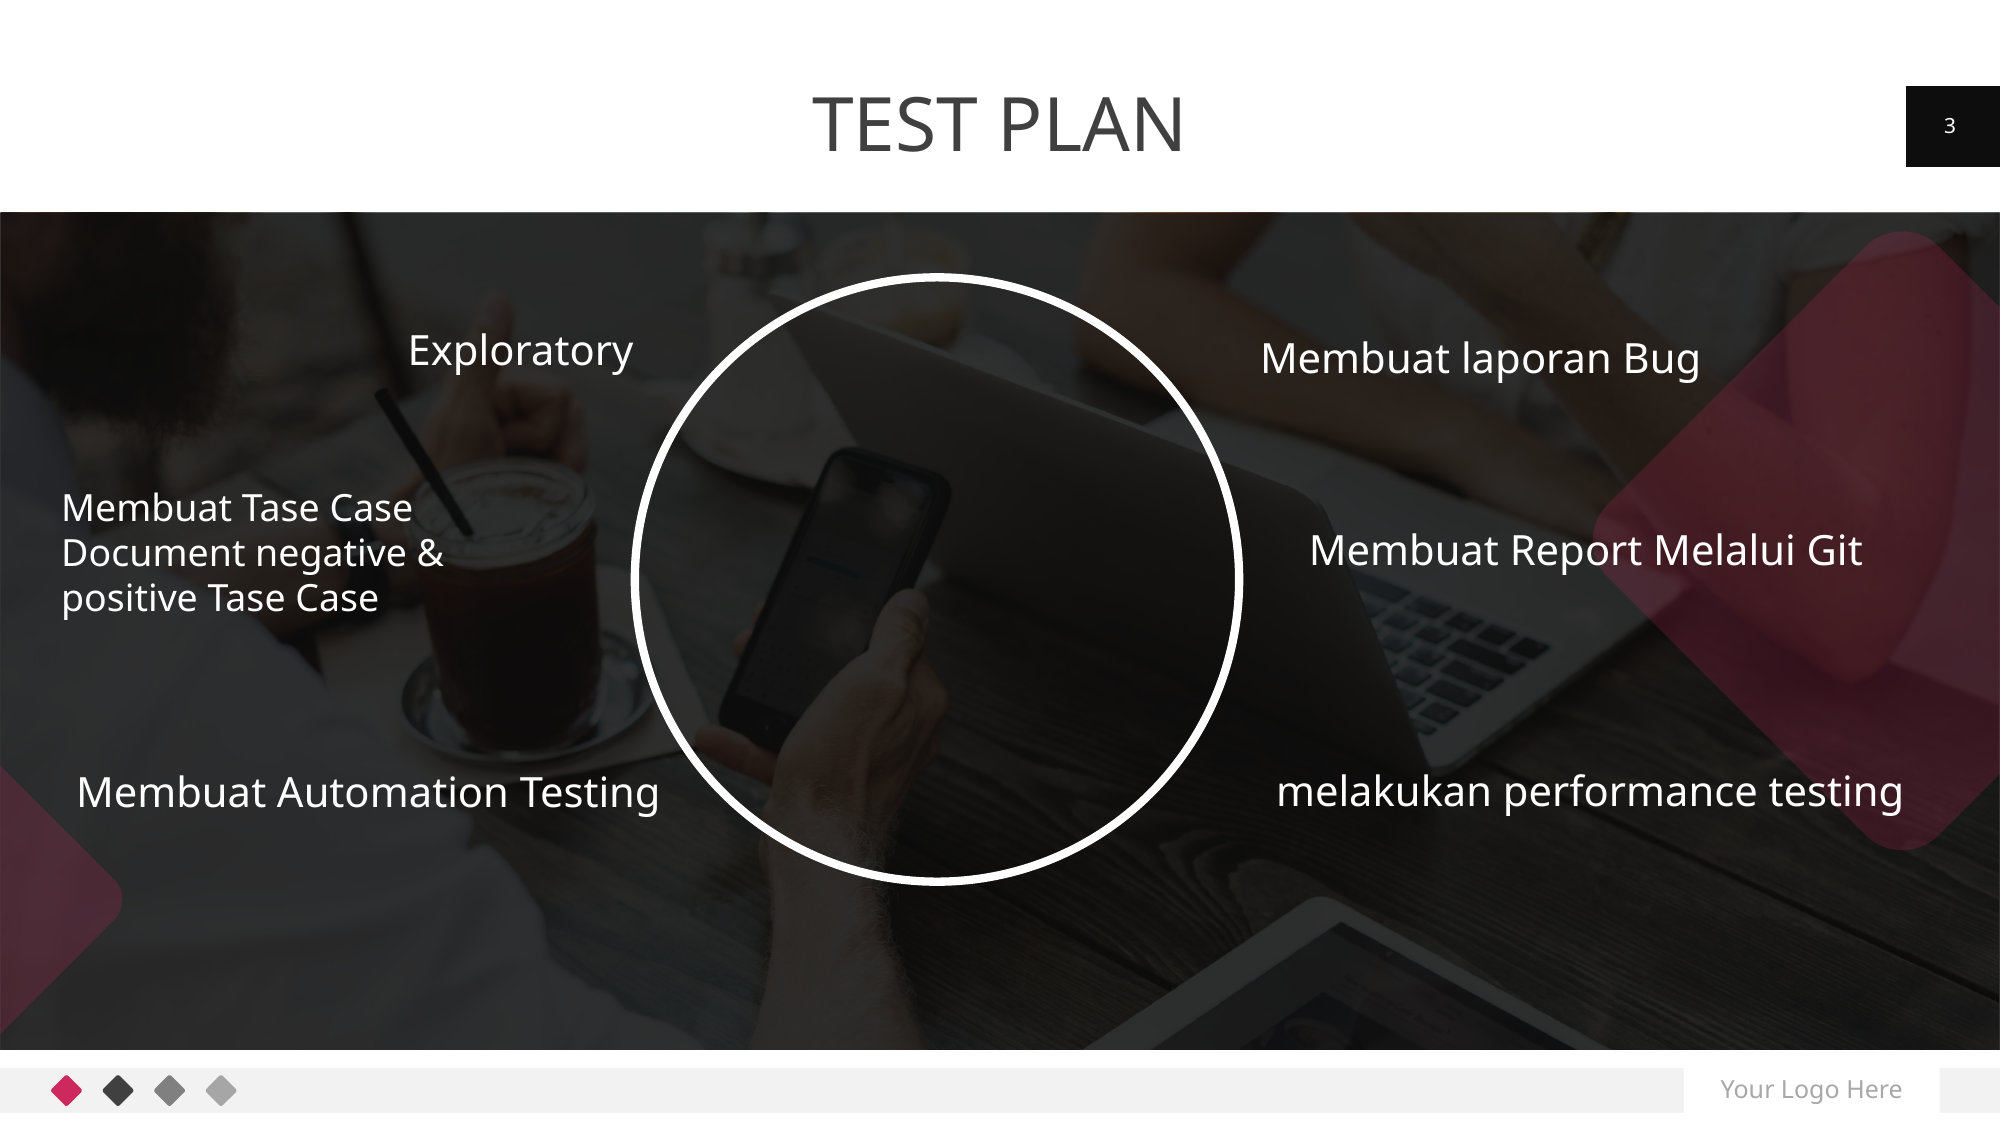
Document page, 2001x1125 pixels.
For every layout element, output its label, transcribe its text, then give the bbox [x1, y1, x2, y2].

footer Your Logo Here [1683, 1067, 1940, 1114]
title Test plan [137, 86, 1863, 169]
slide_number 3 [1915, 96, 1985, 157]
picture [0, 212, 1999, 1050]
